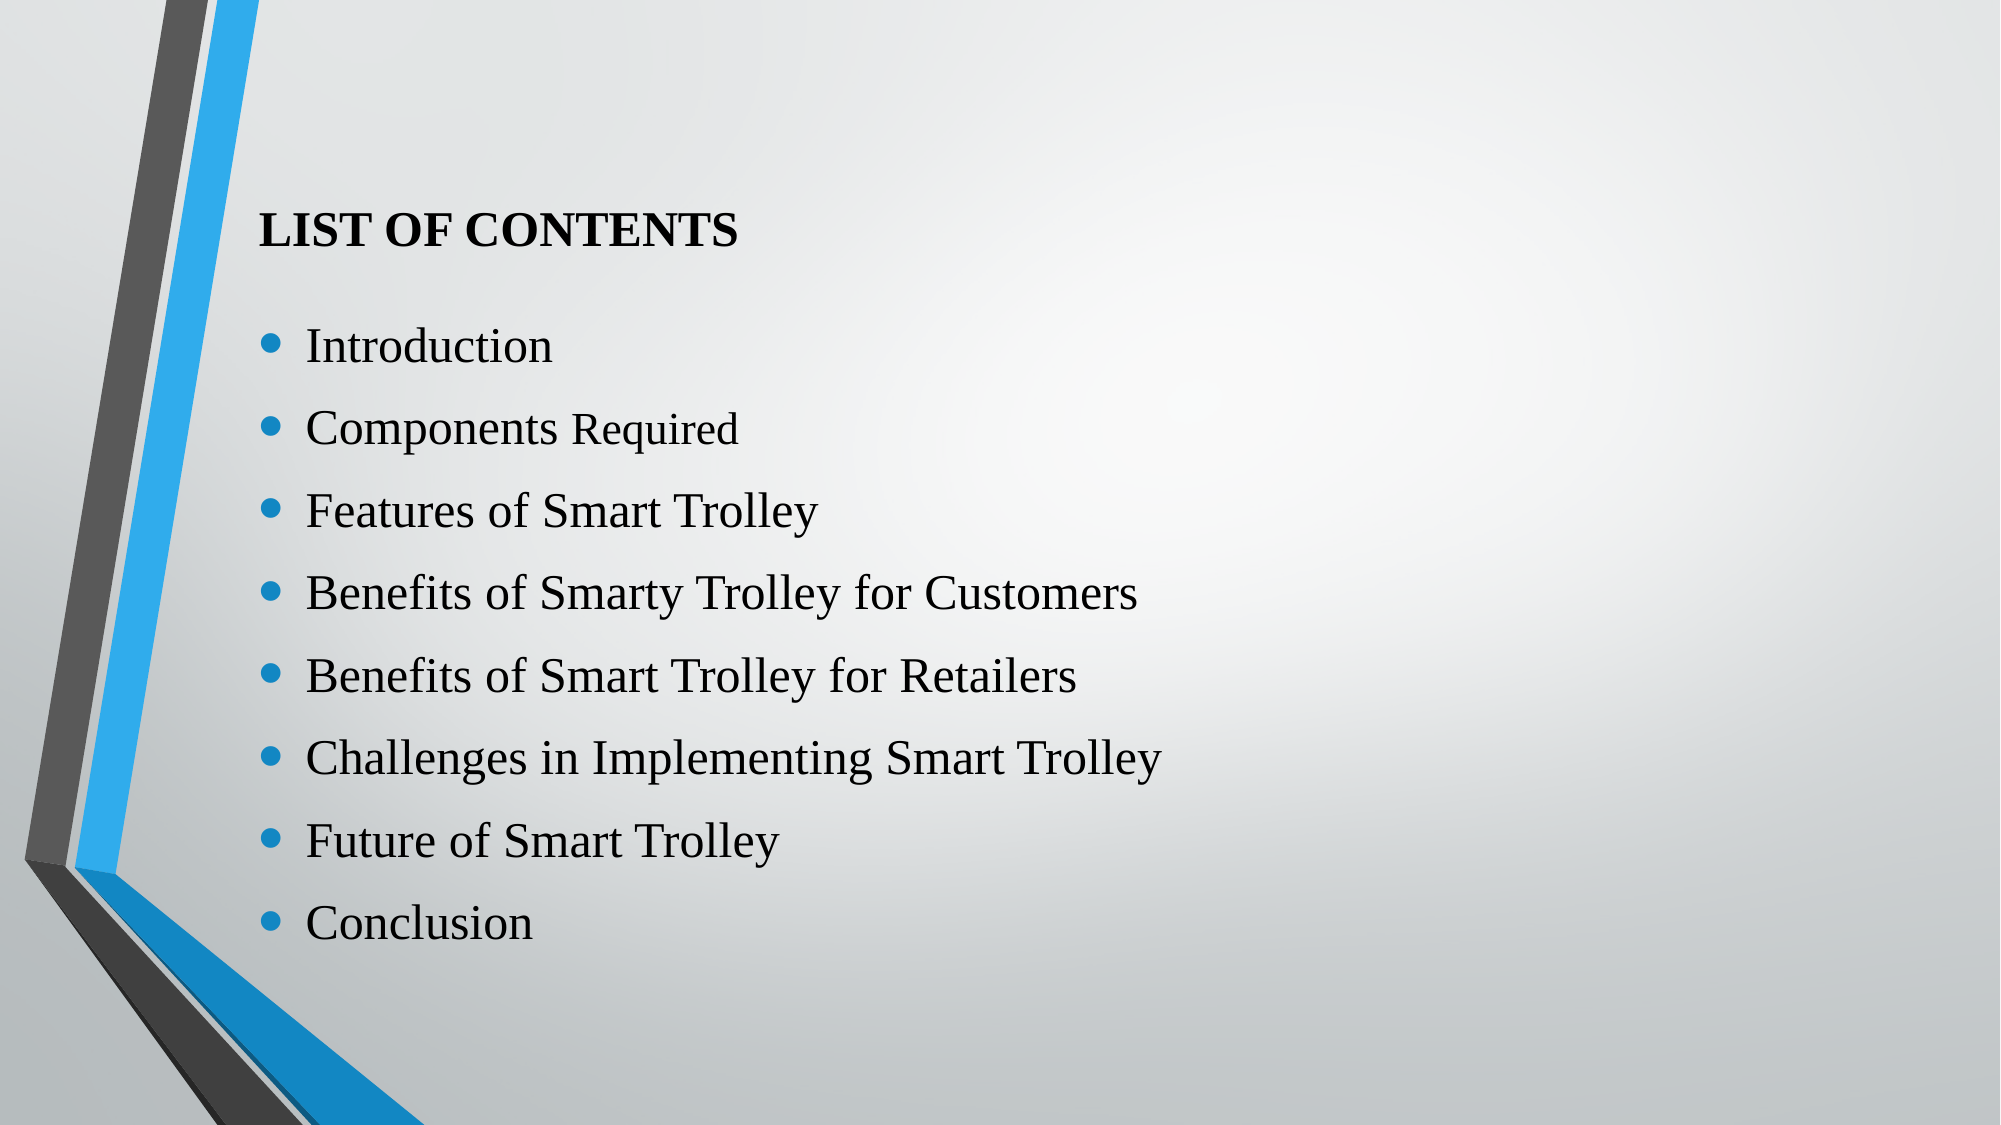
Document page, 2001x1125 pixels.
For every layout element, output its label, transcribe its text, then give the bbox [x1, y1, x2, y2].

title LIST OF CONTENTS [243, 174, 1418, 273]
list Introduction Components Required Features of Smart Trolley Benefits of Smarty Trolley for Customers Benefits of Smart Trolley for Retailers Challenges in Implementing Smart Trolley Future of Smart Trolley Conclusion [243, 273, 1887, 989]
